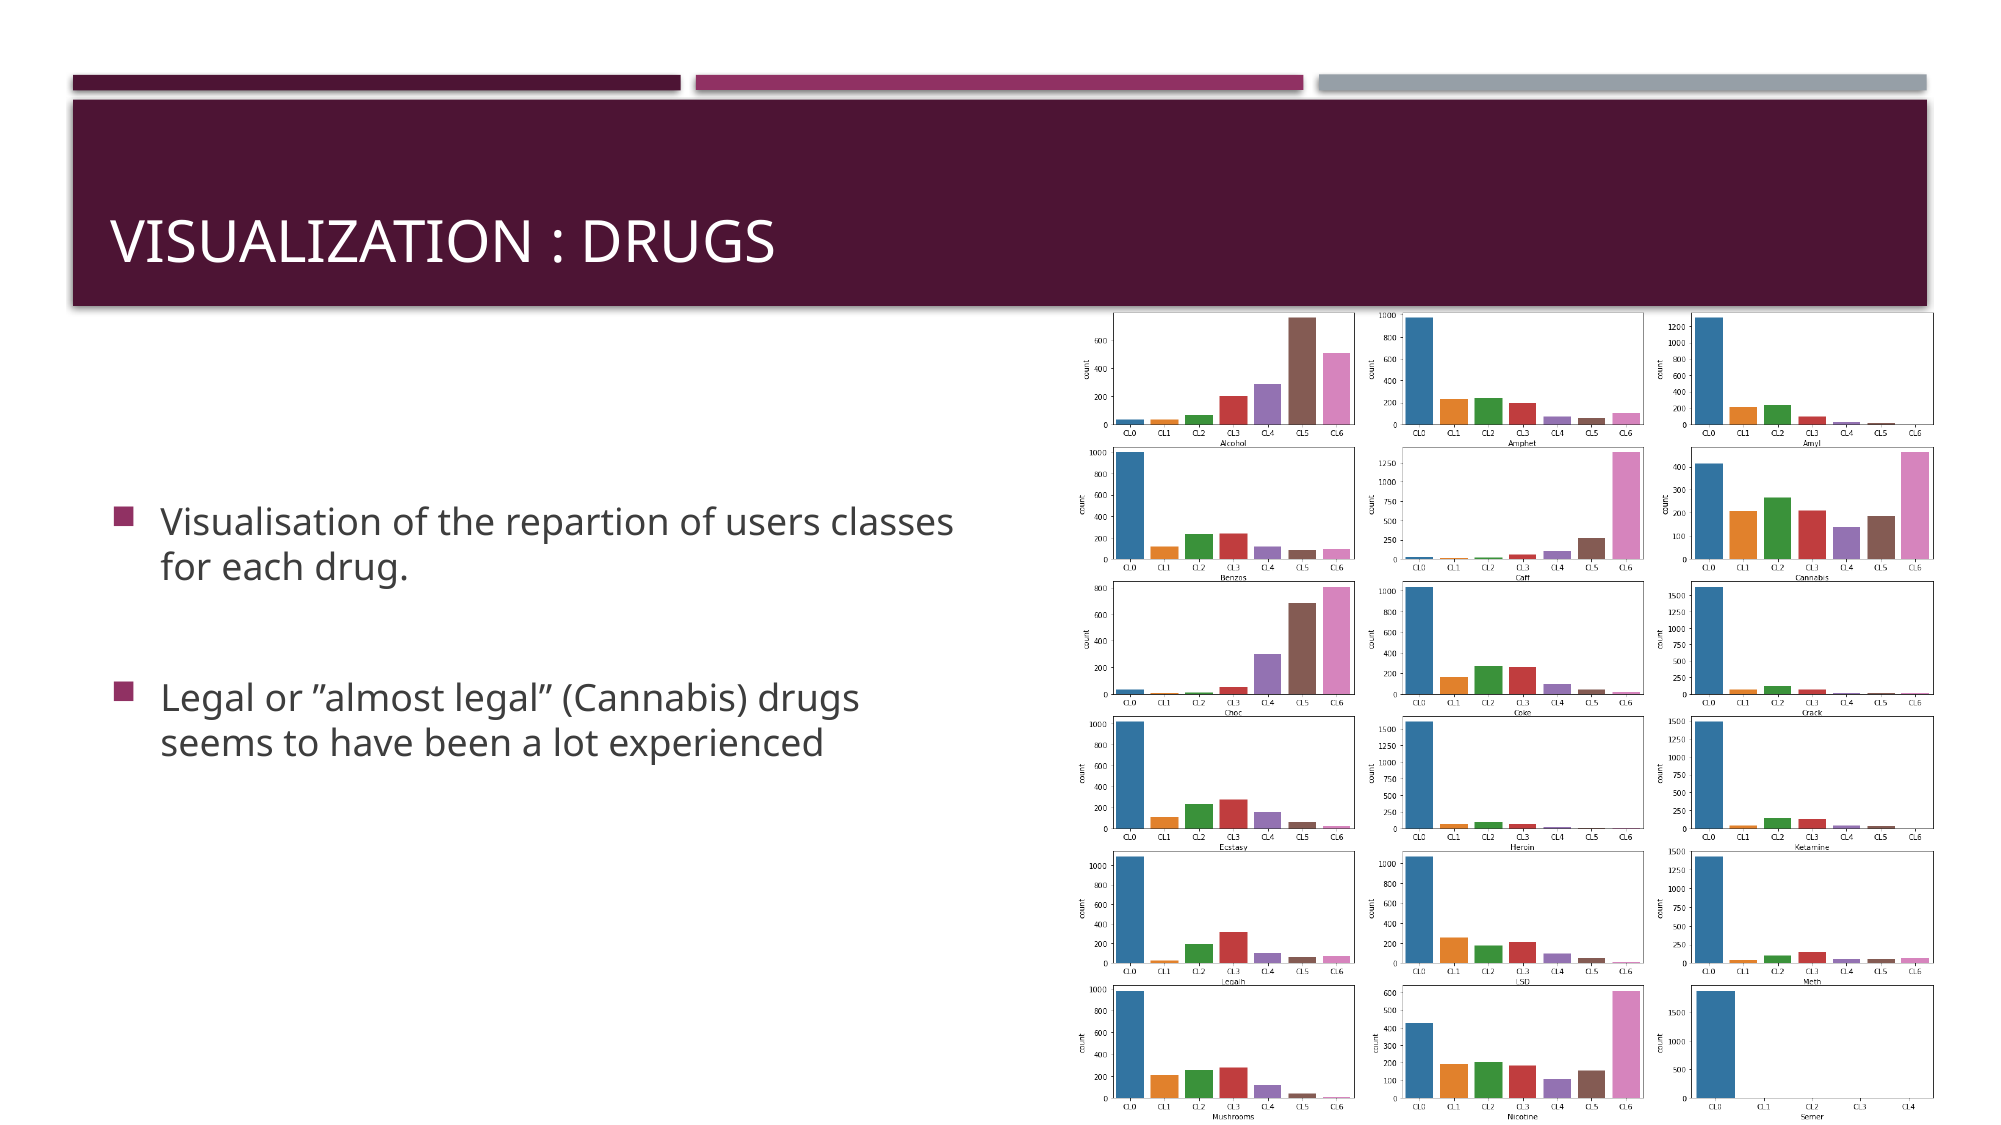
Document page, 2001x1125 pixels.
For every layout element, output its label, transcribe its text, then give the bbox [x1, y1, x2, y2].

list Visualisation of the repartion of users classes for each drug. Legal or ”almost legal” (Cannabis) drugs seems to have been a lot experienced [95, 365, 985, 962]
picture [1072, 307, 1937, 1125]
title Visualization : Drugs [95, 119, 1905, 282]
